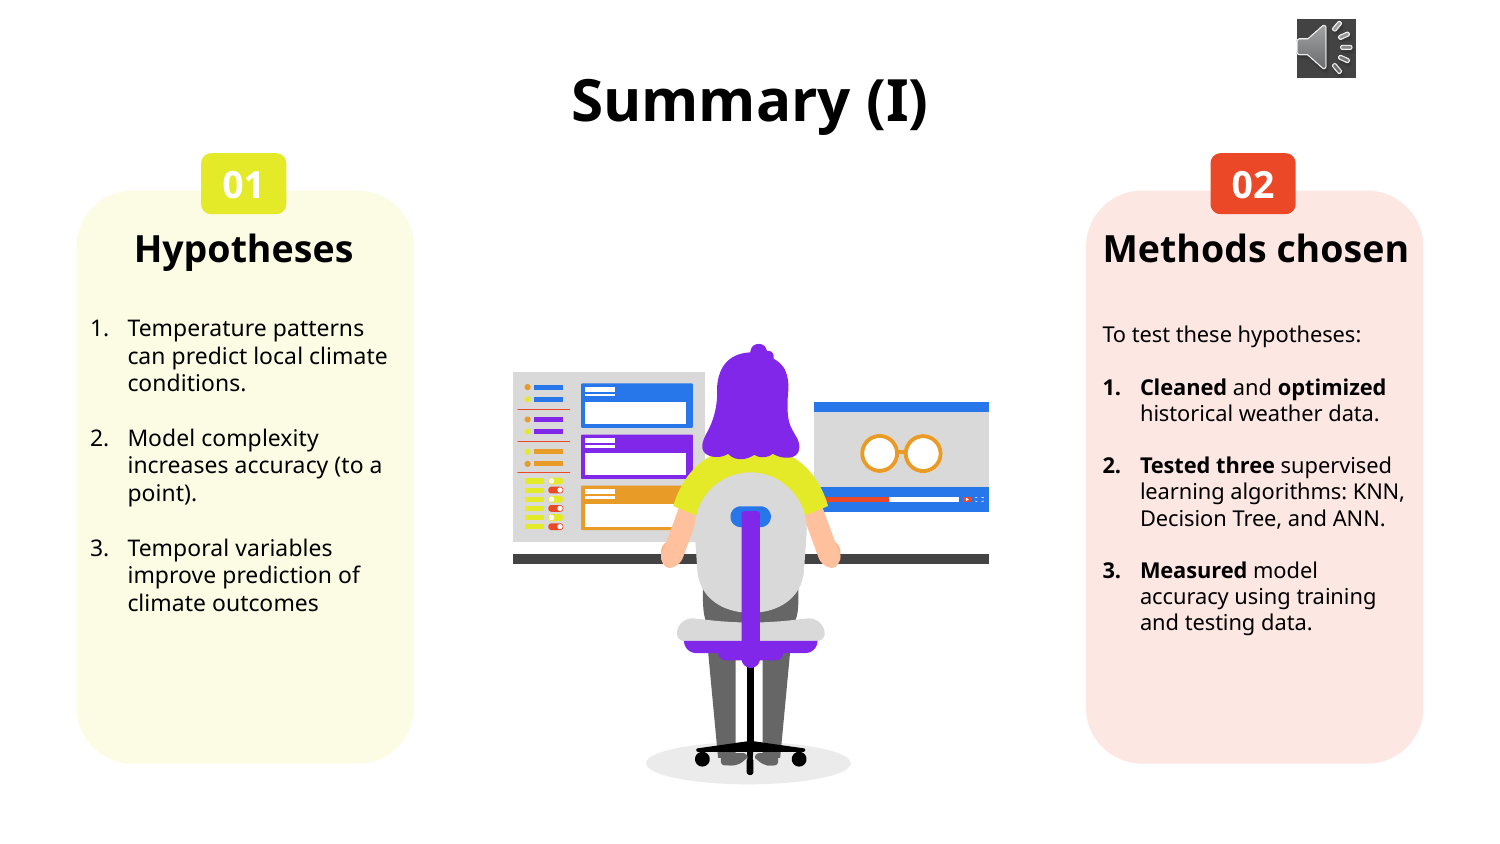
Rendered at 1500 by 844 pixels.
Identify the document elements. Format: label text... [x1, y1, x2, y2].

title Summary (I) [75, 67, 1425, 129]
text_box [76, 658, 415, 764]
picture [1295, 18, 1357, 80]
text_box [512, 343, 990, 785]
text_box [1087, 152, 1426, 669]
text_box [1085, 675, 1424, 764]
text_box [74, 152, 413, 654]
